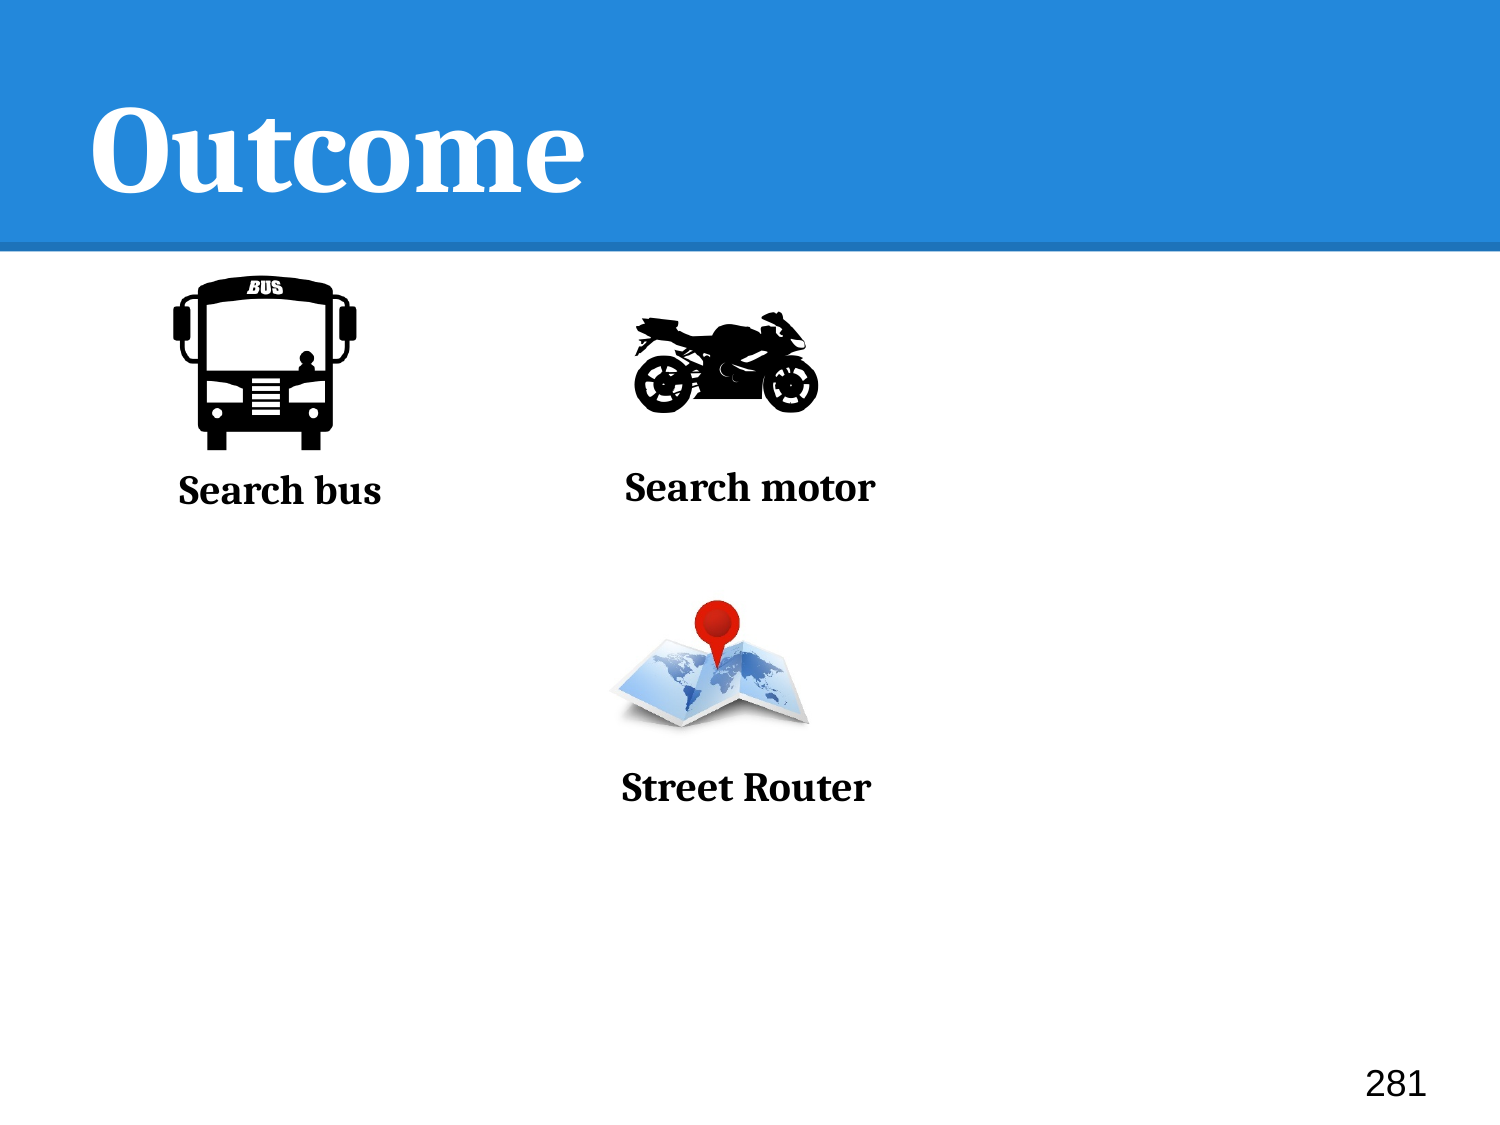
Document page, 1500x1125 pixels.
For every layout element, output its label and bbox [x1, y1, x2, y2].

text_box [160, 269, 401, 522]
slide_number [1350, 1038, 1494, 1125]
title [75, 45, 1425, 233]
text_box [606, 269, 896, 519]
text_box [598, 568, 896, 819]
